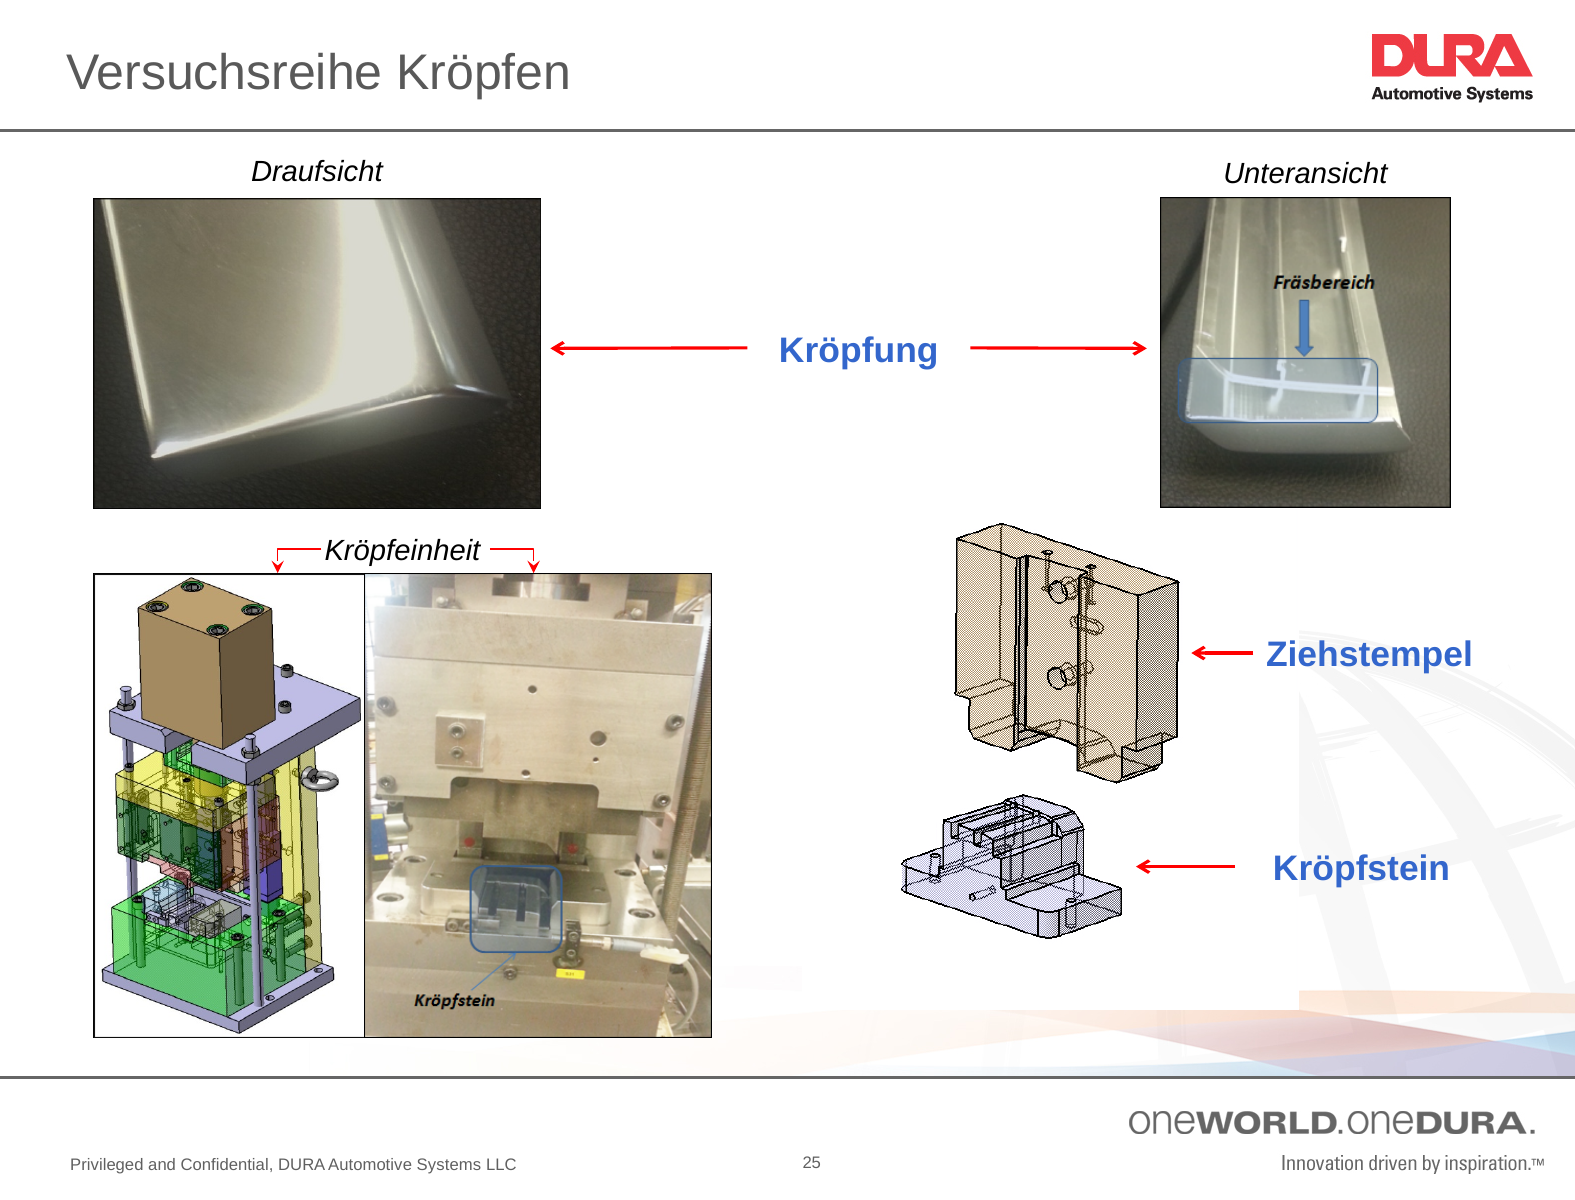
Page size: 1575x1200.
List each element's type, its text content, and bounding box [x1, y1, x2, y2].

text_box Kröpfung [747, 318, 971, 378]
text_box Versuchsreihe Kröpfen [50, 0, 1323, 140]
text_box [1160, 146, 1451, 509]
text_box Ziehstempel [1304, 623, 1499, 682]
text_box Kröpfstein [1304, 836, 1543, 896]
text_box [93, 144, 541, 510]
text_box [271, 547, 322, 571]
text_box [489, 547, 540, 571]
picture [0, 0, 1575, 1200]
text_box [93, 572, 712, 1038]
text_box Kröpfeinheit [93, 523, 712, 572]
